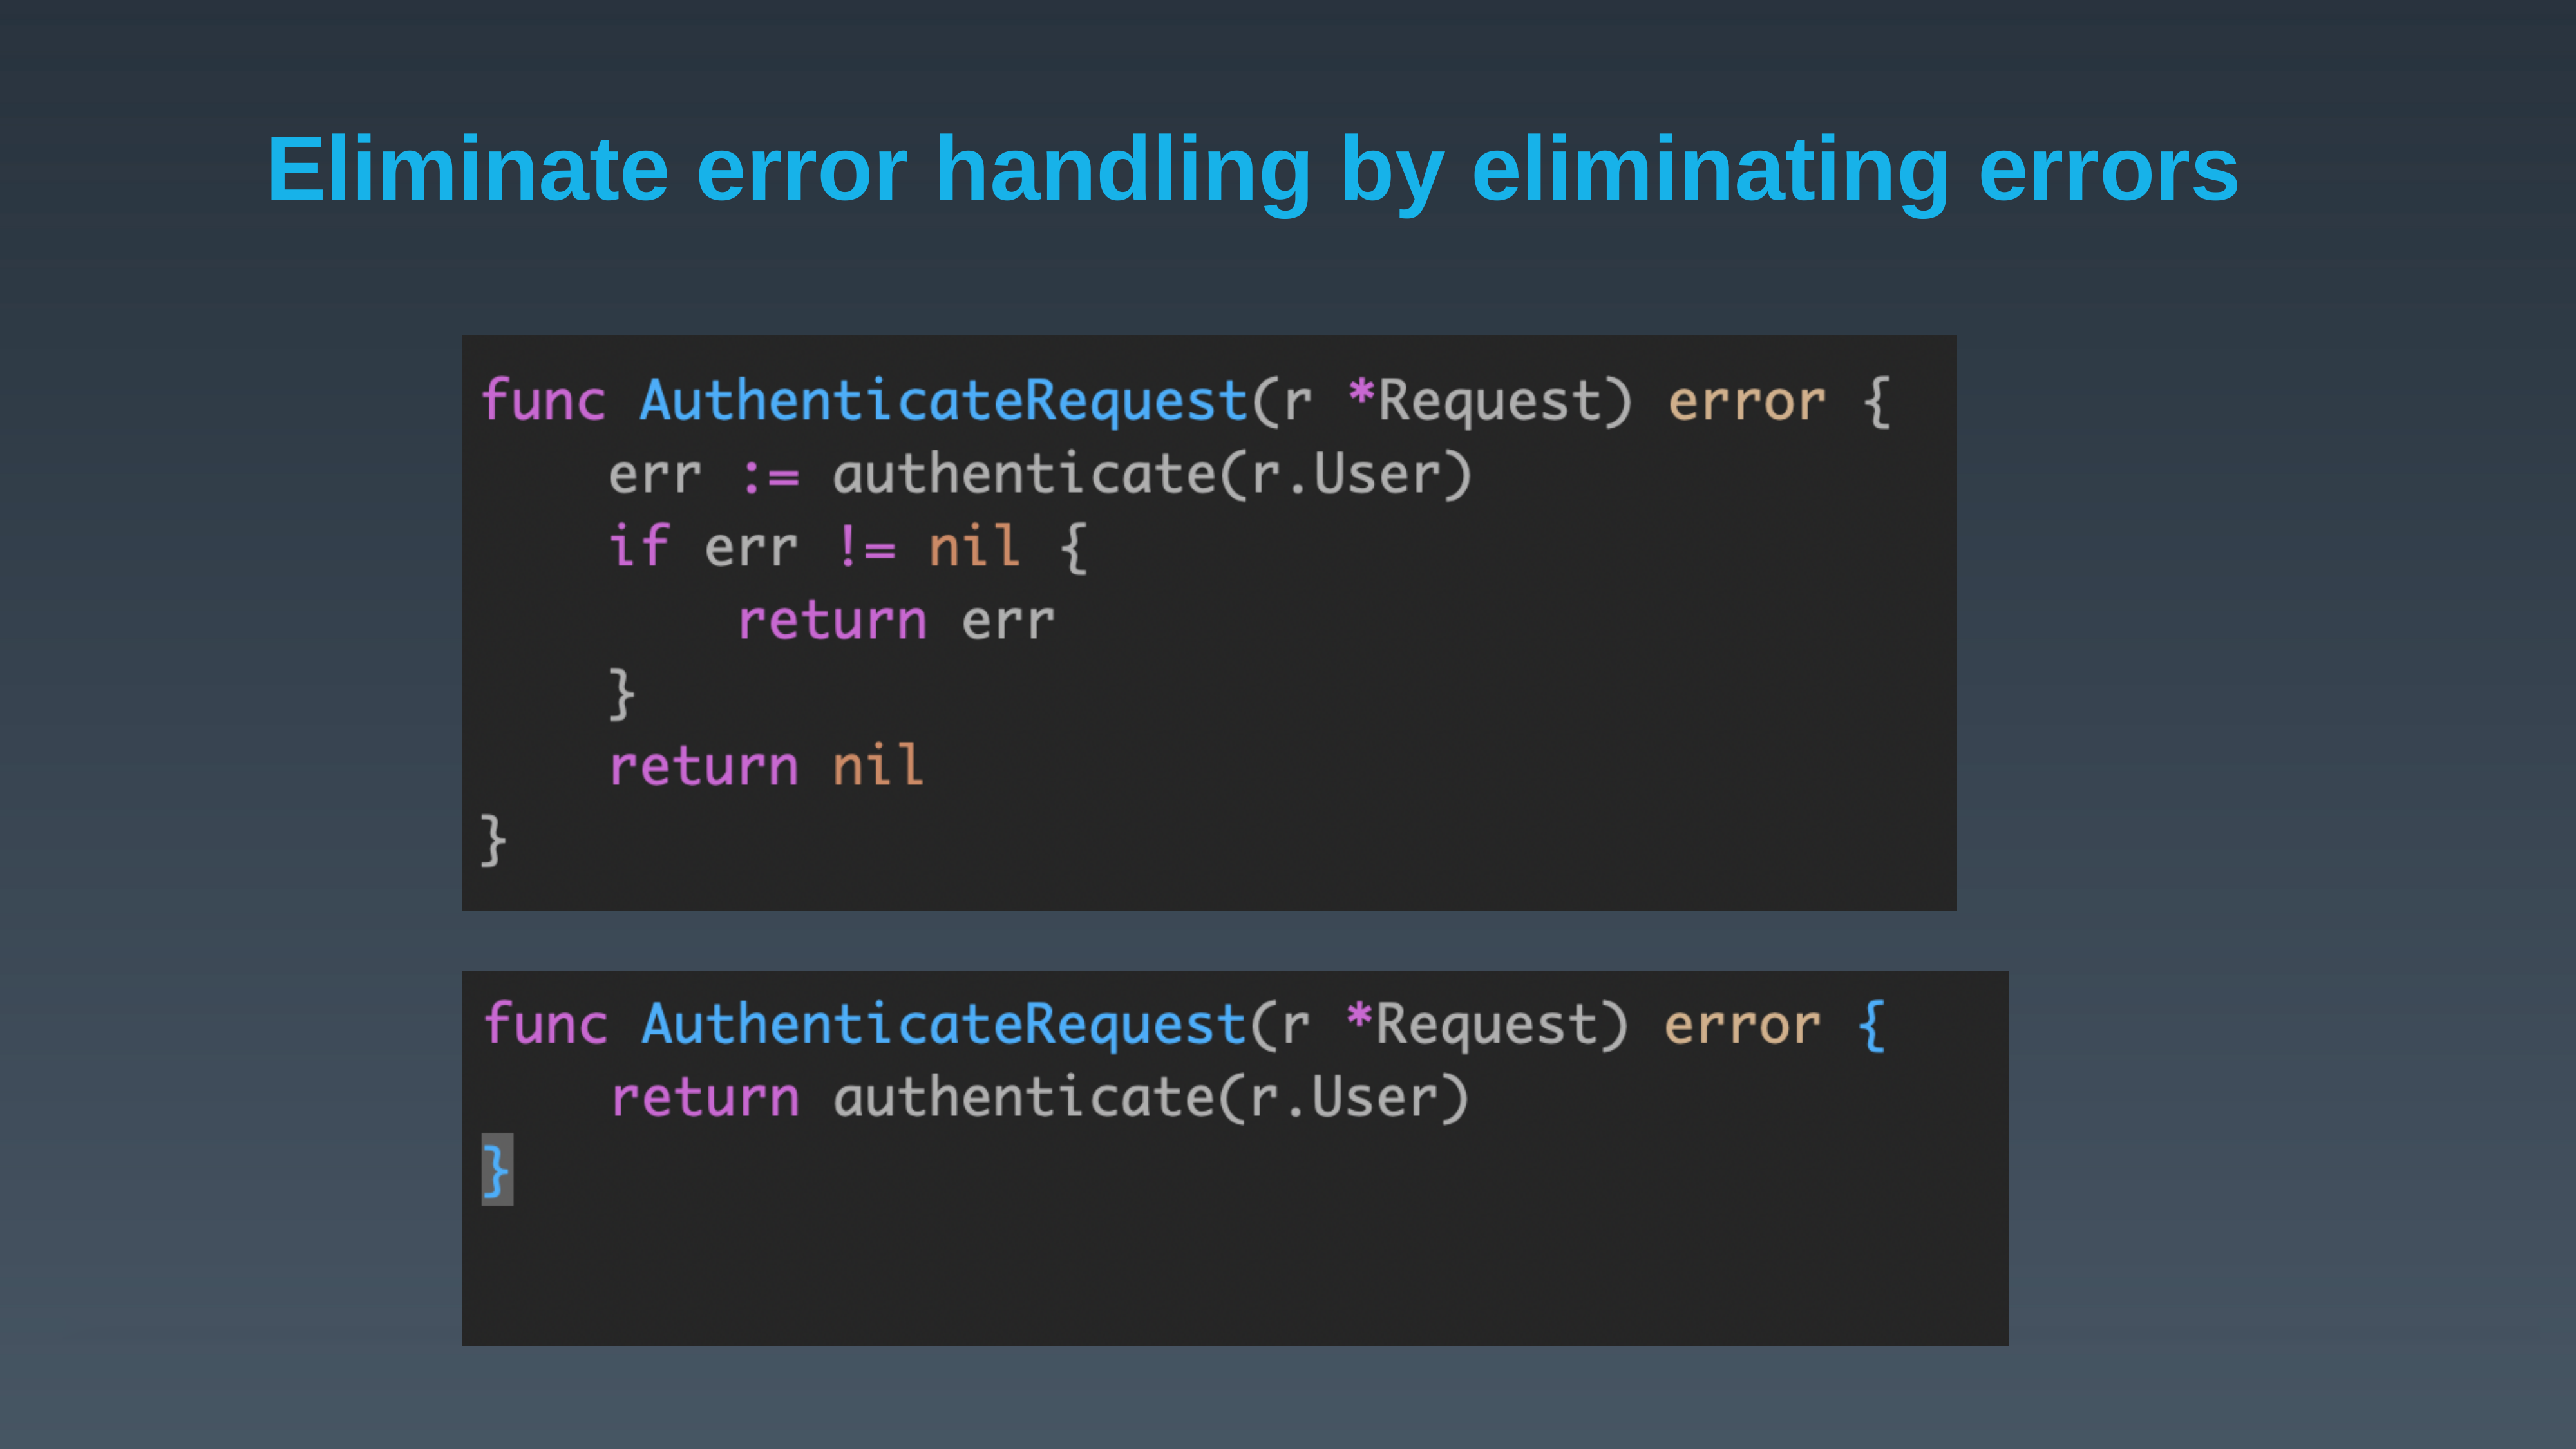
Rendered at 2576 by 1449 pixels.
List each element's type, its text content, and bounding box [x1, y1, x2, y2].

title Eliminate error handling by eliminating errors [260, 103, 2316, 243]
picture [0, 0, 2576, 1449]
